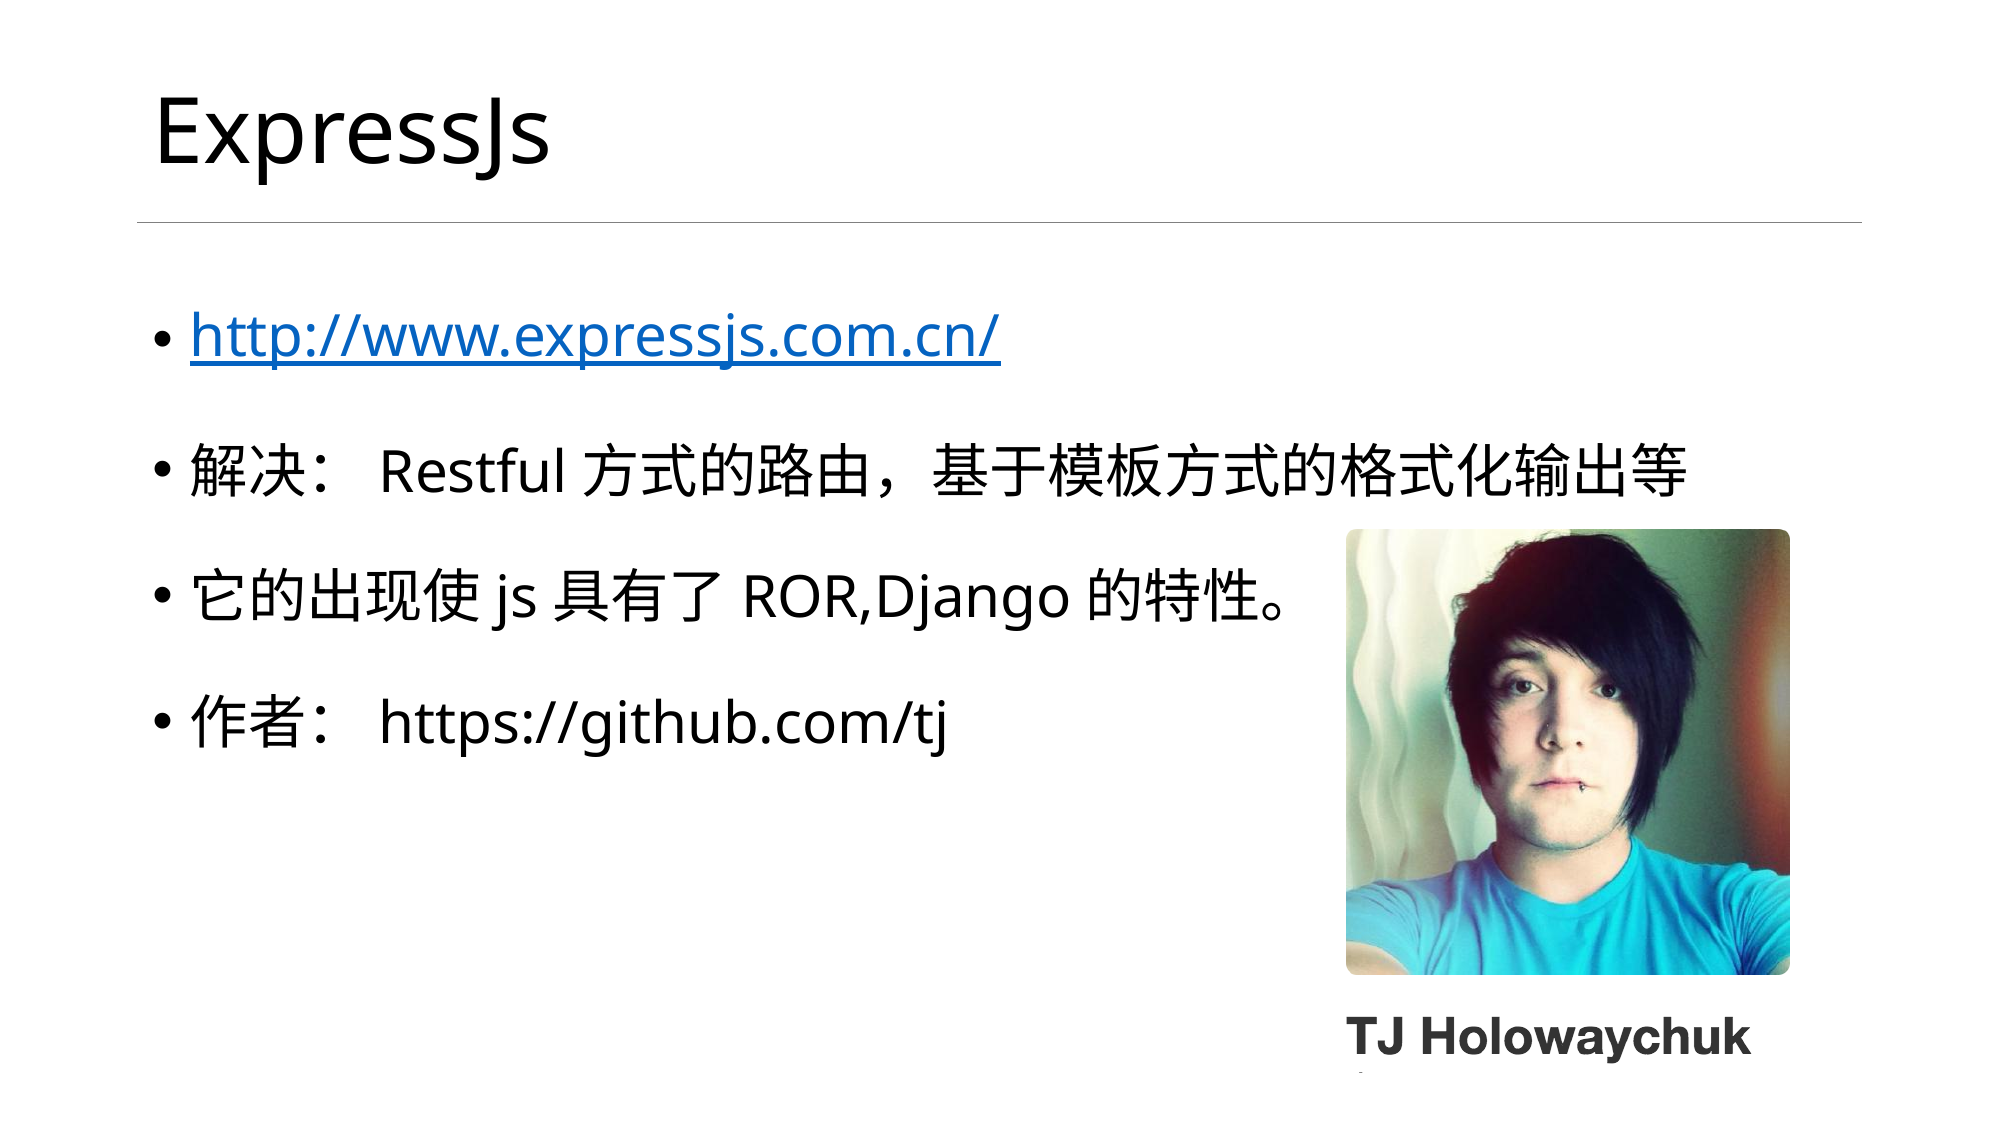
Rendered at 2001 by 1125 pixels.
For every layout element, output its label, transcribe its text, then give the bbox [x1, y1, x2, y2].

list http://www.expressjs.com.cn/ 解决：Restful方式的路由，基于模板方式的格式化输出等 它的出现使js具有了ROR,Django的特性。 作者：https://github.com/tj [137, 251, 1863, 1014]
title ExpressJs [137, 44, 1863, 223]
picture [1318, 499, 1809, 1073]
